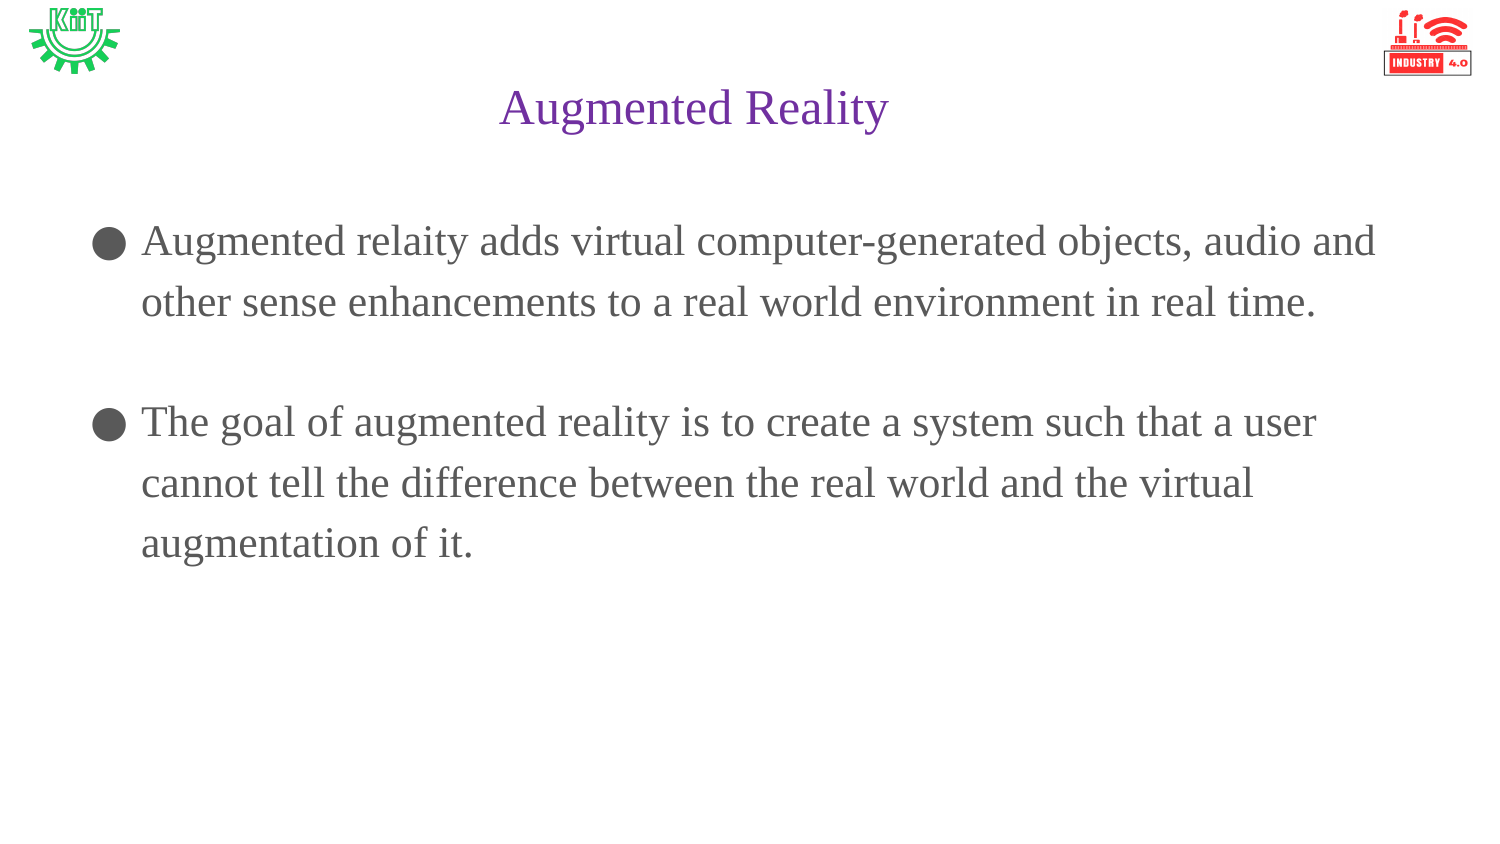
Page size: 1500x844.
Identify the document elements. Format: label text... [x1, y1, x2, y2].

picture [1382, 8, 1473, 78]
picture [29, 8, 120, 74]
list Augmented relaity adds virtual computer-generated objects, audio and other sense enhancements to a real world environment in real time. The goal of augmented reality is to create a system such that a user cannot tell the difference between the real world and the virtual augmentation of it. [51, 189, 1449, 750]
text_box Augmented Reality [484, 67, 994, 143]
